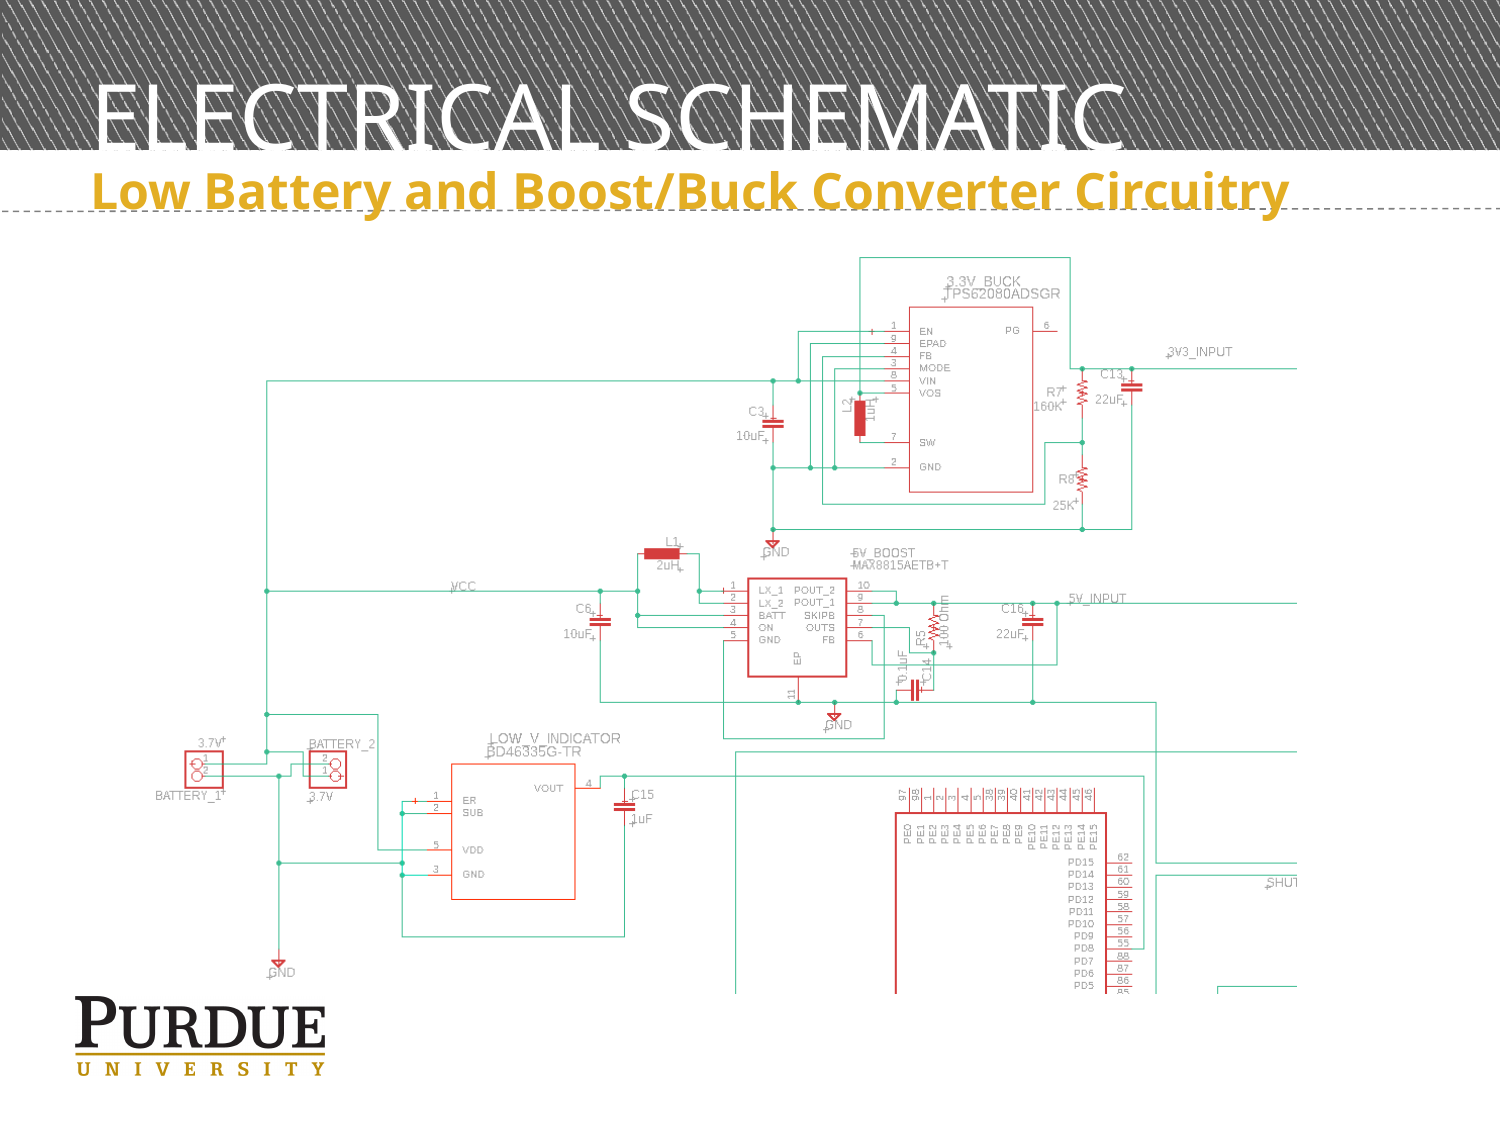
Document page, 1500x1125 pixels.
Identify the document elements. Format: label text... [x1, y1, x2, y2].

list Low Battery and Boost/Buck Converter Circuitry [75, 151, 1425, 225]
title ELECTRICAL SCHEMATIC [75, 51, 1427, 175]
picture [144, 249, 1297, 994]
picture [75, 996, 325, 1076]
picture [2, 0, 1500, 151]
